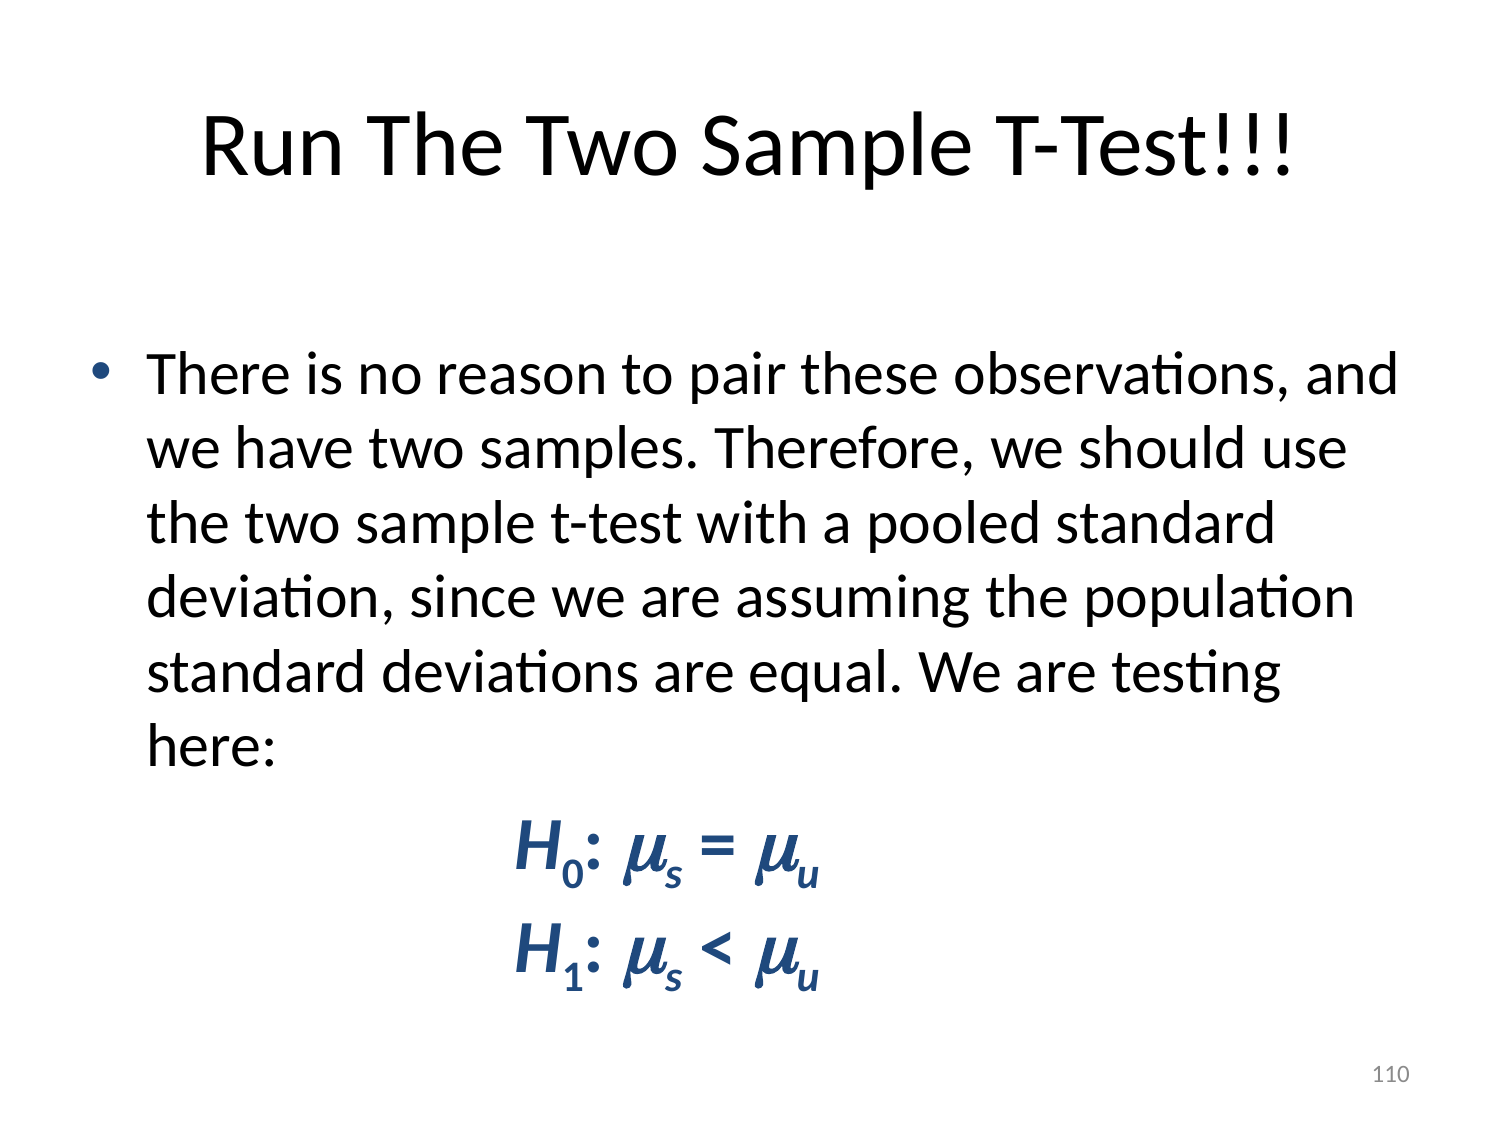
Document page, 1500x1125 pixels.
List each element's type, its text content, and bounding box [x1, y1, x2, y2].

title Run The Two Sample T-Test!!! [75, 45, 1425, 233]
text_box H0: s = u H1: s < u [499, 787, 963, 1007]
list There is no reason to pair these observations, and we have two samples. Therefore, we should use the two sample t-test with a pooled standard deviation, since we are assuming the population standard deviations are equal. We are testing here: [75, 324, 1425, 788]
slide_number 110 [1074, 1042, 1425, 1103]
